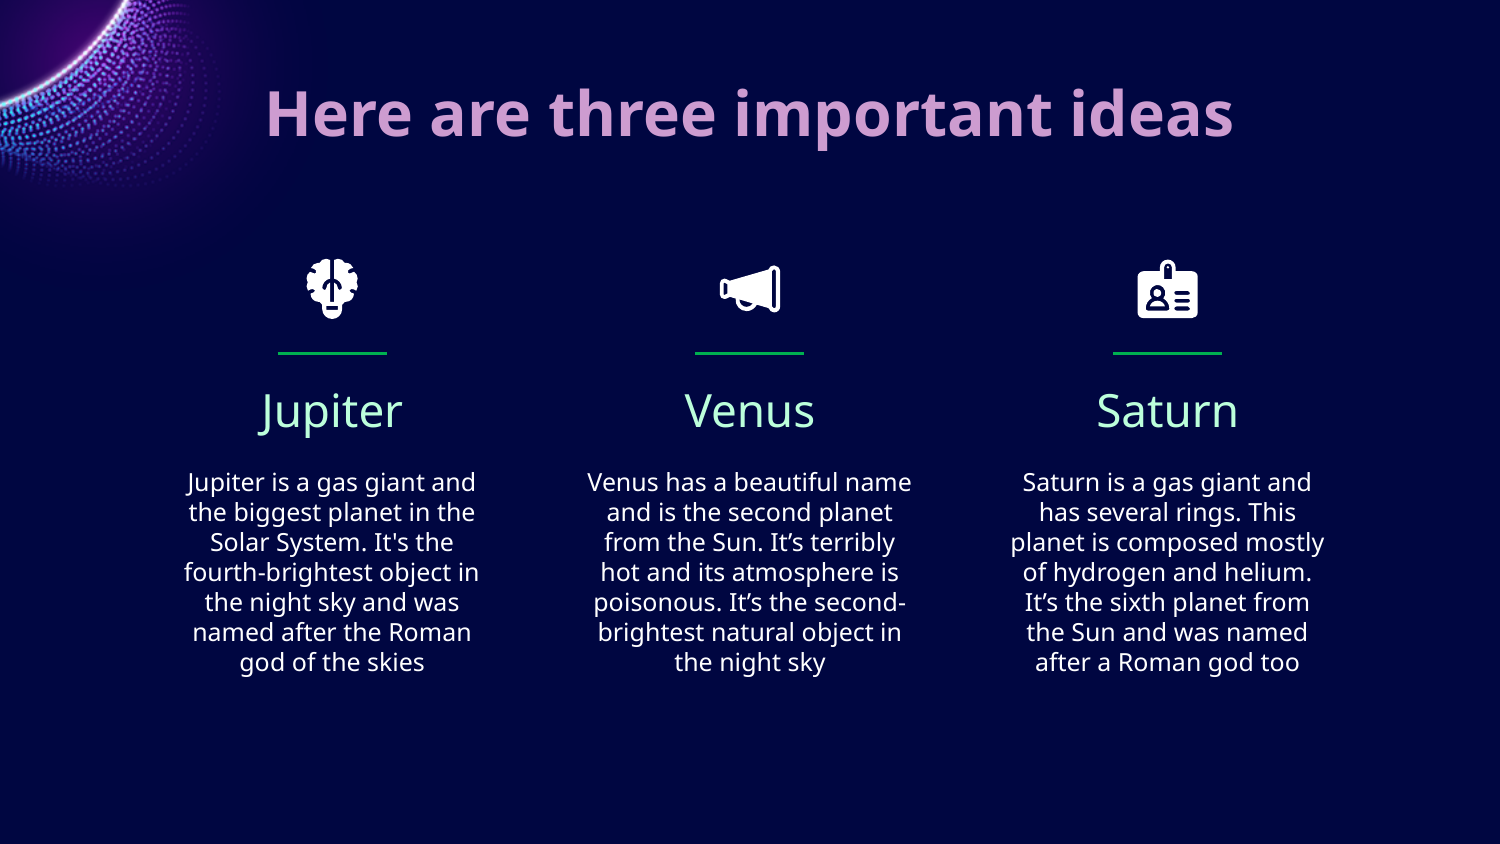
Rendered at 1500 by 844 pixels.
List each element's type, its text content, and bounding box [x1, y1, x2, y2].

subtitle Saturn [989, 373, 1347, 452]
subtitle Jupiter is a gas giant and the biggest planet in the Solar System. It's the fourth-brightest object in the night sky and was named after the Roman god of the skies [153, 452, 511, 700]
text_box [306, 258, 358, 319]
subtitle Saturn is a gas giant and has several rings. This planet is composed mostly of hydrogen and helium. It’s the sixth planet from the Sun and was named after a Roman god too [989, 452, 1347, 700]
title Here are three important ideas [118, 58, 1382, 153]
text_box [1137, 259, 1199, 319]
text_box [719, 265, 781, 313]
picture [0, 0, 409, 367]
subtitle Venus has a beautiful name and is the second planet from the Sun. It’s terribly hot and its atmosphere is poisonous. It’s the second-brightest natural object in the night sky [571, 452, 929, 700]
subtitle Jupiter [153, 373, 511, 452]
subtitle Venus [571, 373, 929, 452]
